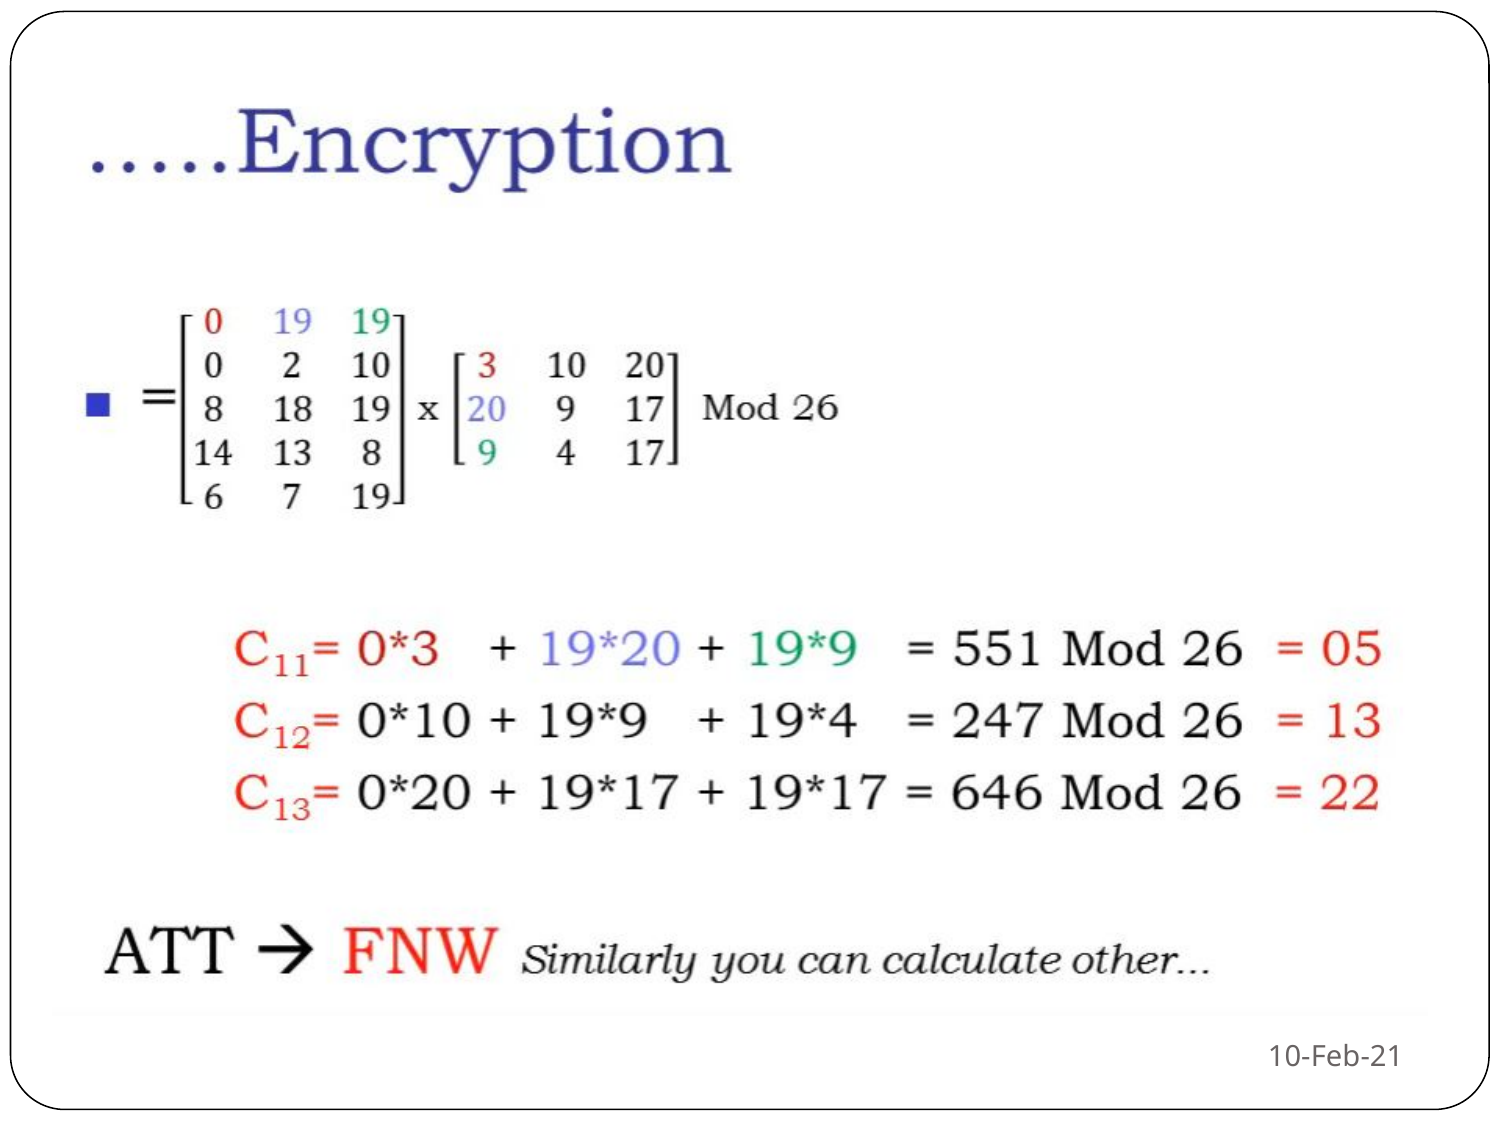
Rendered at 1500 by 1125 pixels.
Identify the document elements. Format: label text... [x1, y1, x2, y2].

picture [52, 82, 1428, 1016]
slide_number 10-Feb-21 [1012, 1025, 1419, 1094]
